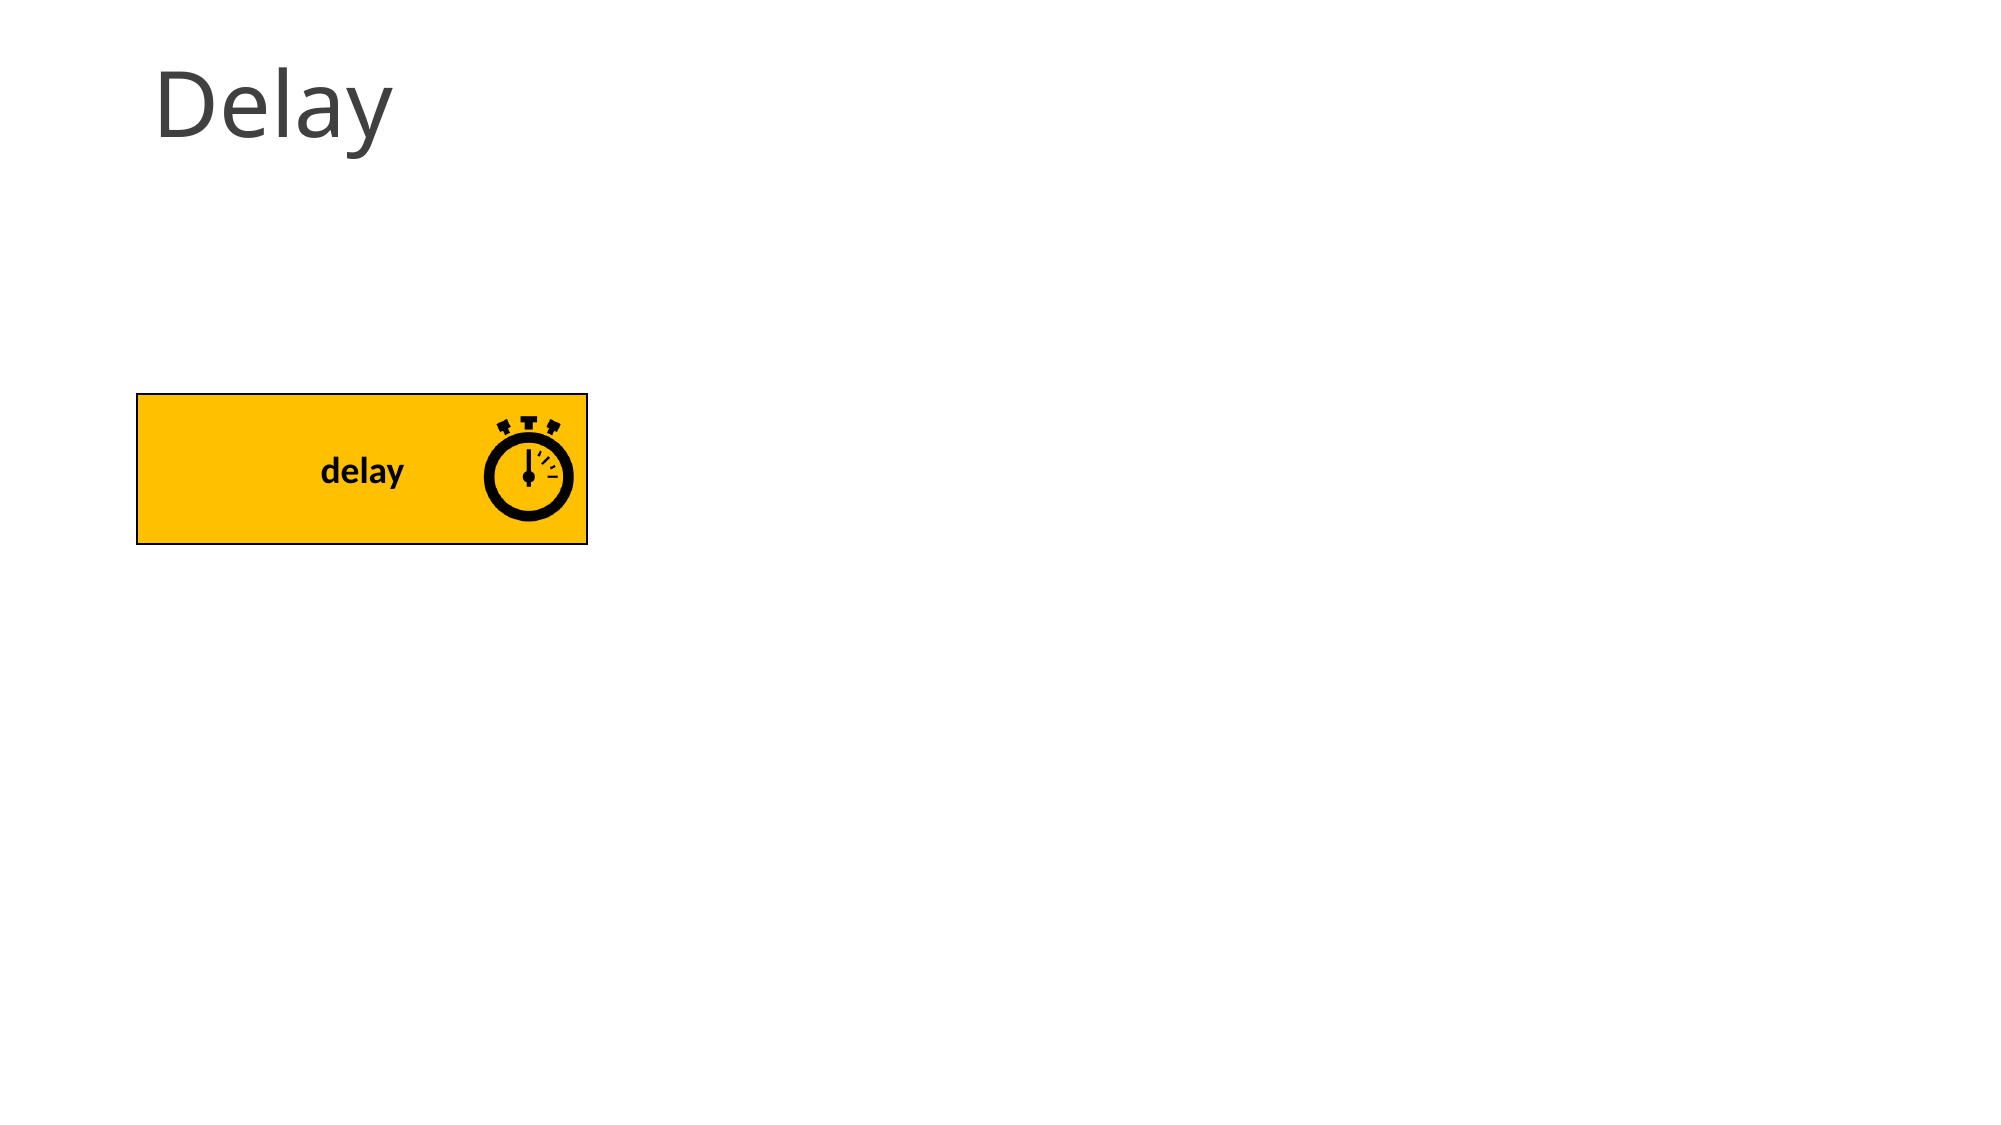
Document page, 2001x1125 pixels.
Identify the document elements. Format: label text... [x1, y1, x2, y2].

title Delay [137, 0, 1863, 217]
text_box delay [136, 393, 588, 545]
picture [470, 410, 588, 527]
